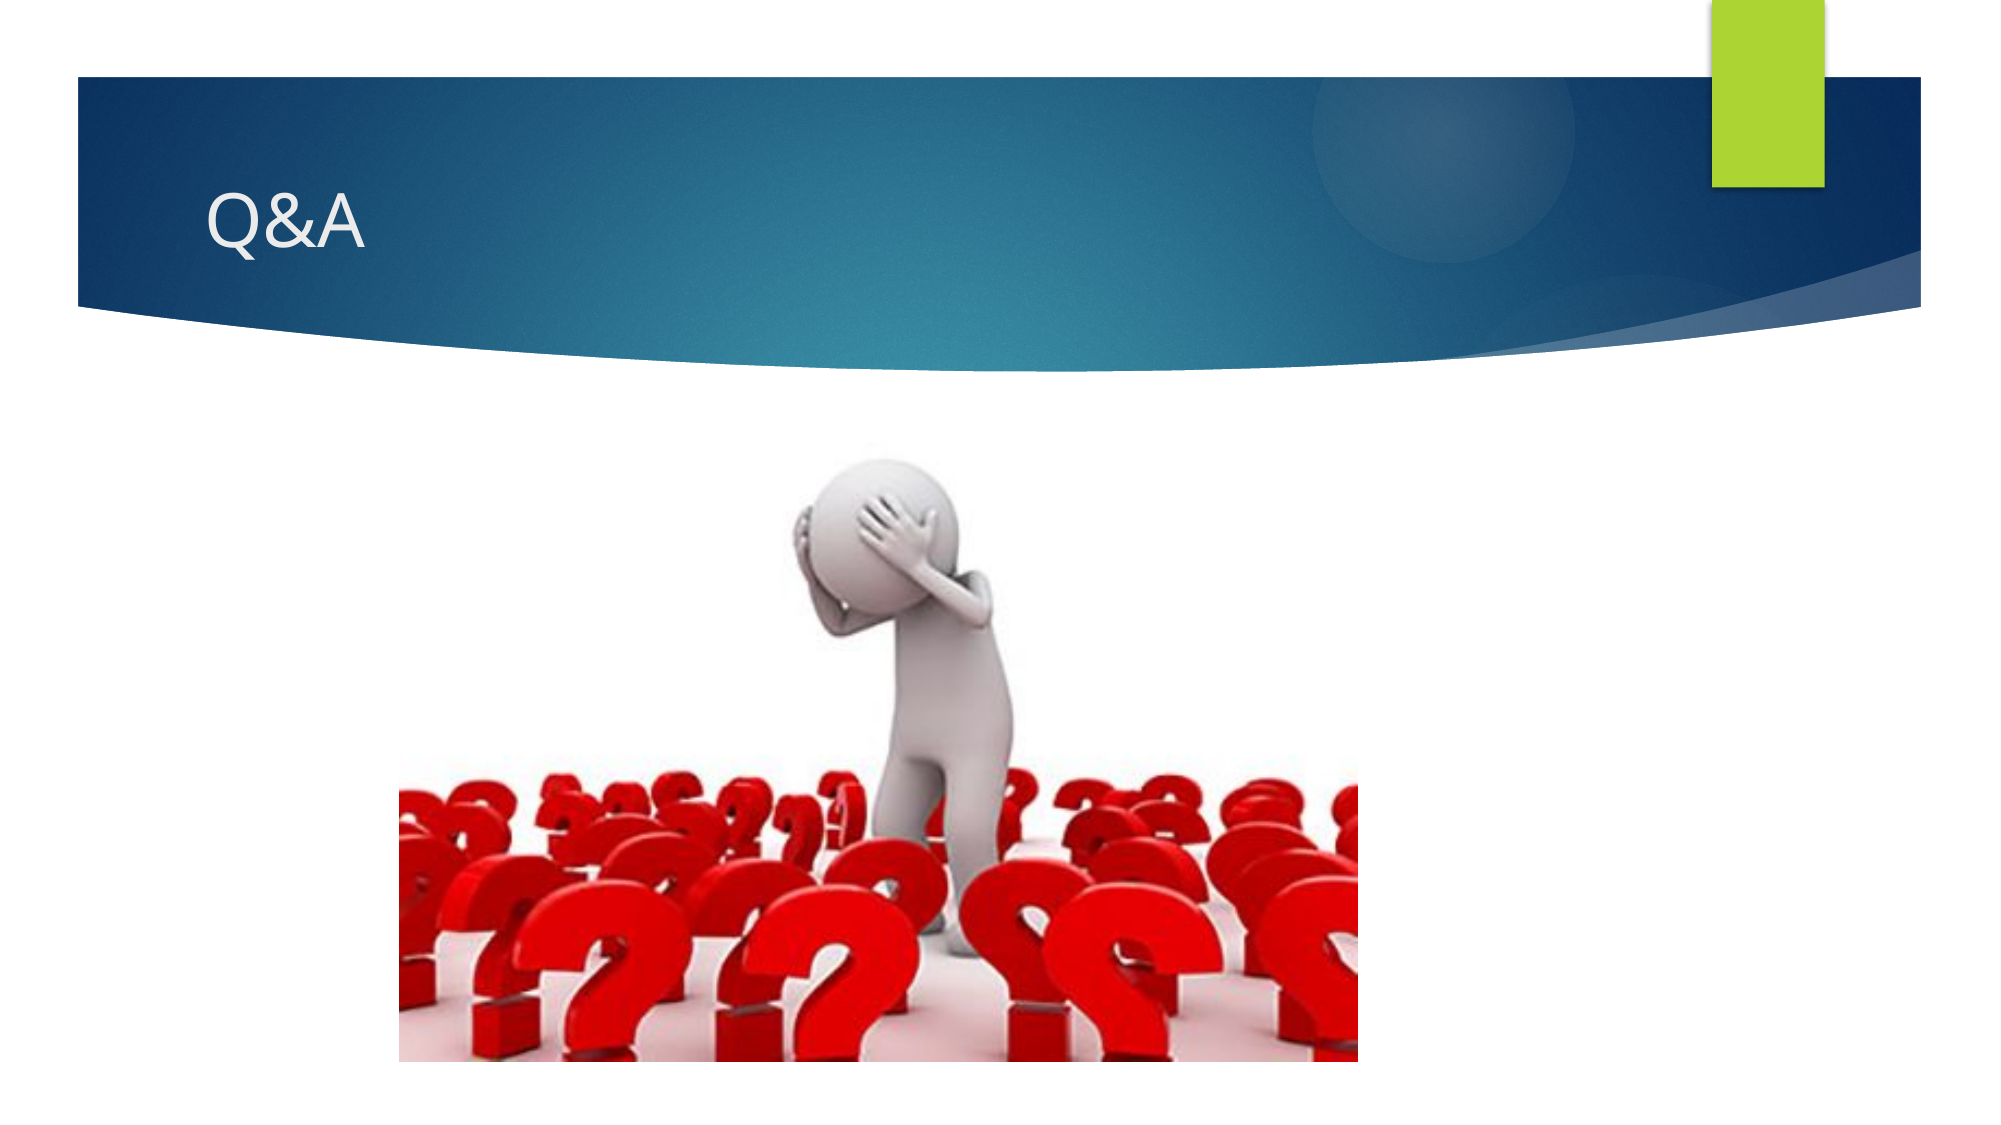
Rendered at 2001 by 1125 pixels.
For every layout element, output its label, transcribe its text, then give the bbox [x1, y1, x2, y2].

title Q&A [189, 159, 1627, 276]
picture [399, 442, 1359, 1062]
